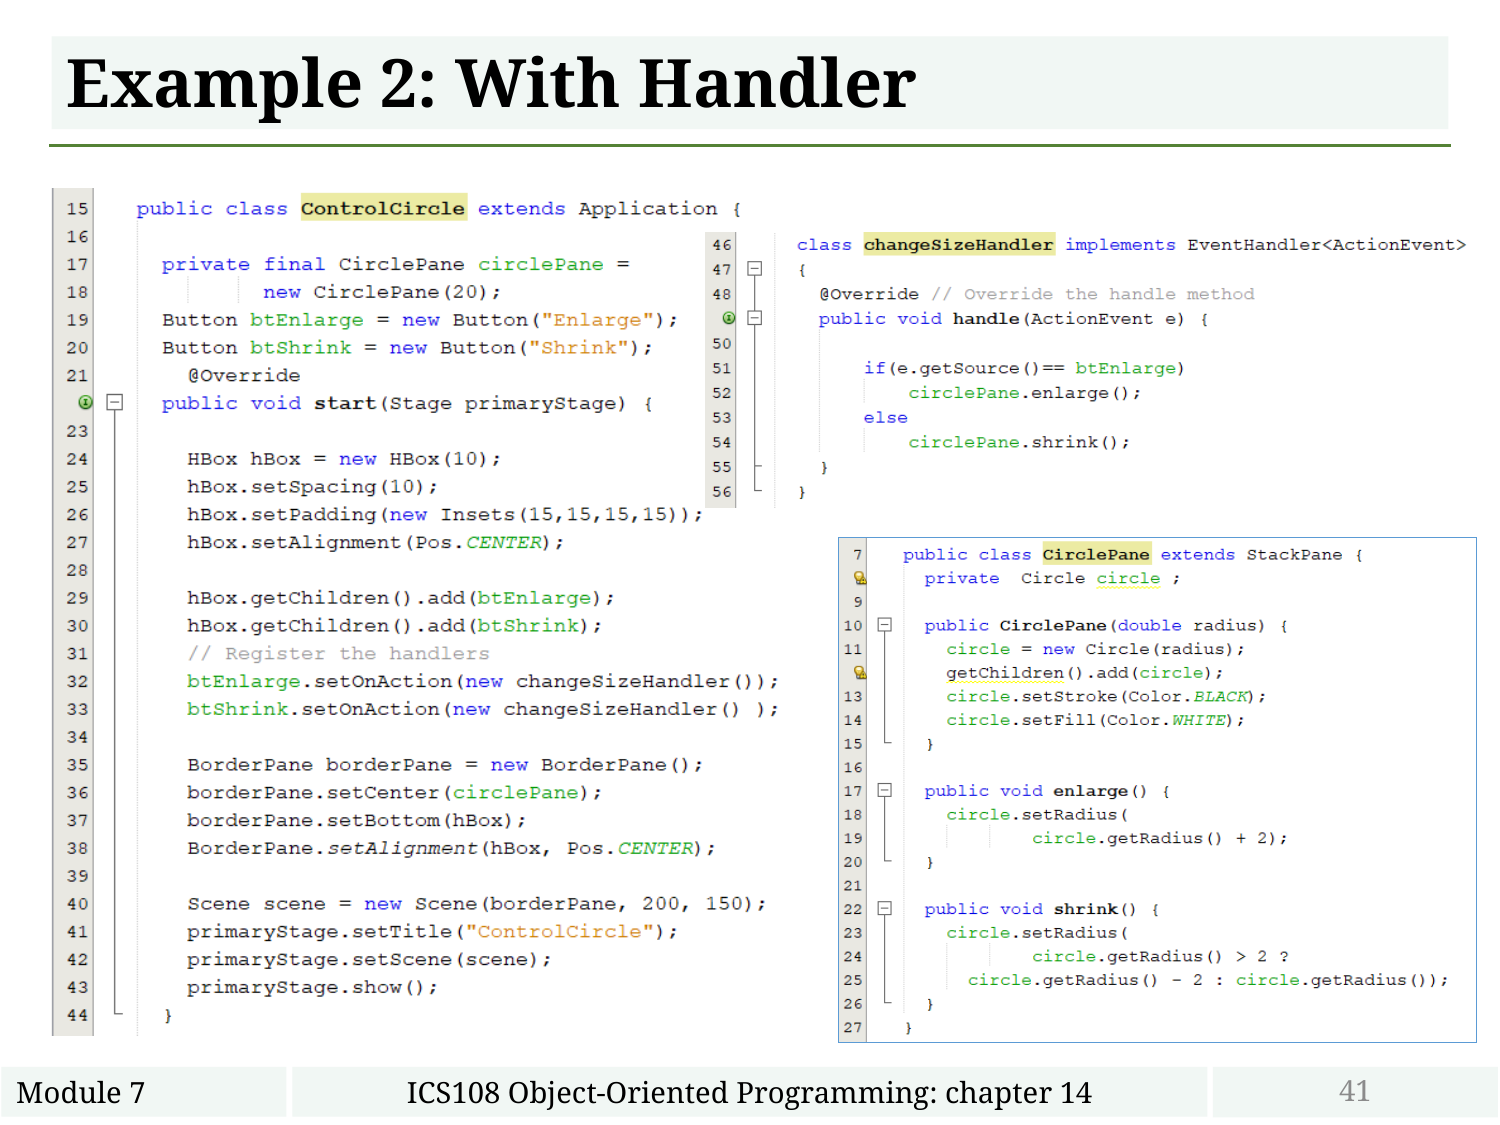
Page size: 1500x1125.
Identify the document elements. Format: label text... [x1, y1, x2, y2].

slide_number 41 [1212, 1066, 1498, 1118]
picture [838, 537, 1477, 1043]
picture [51, 188, 1477, 1036]
title Example 2: With Handler [51, 36, 1449, 130]
